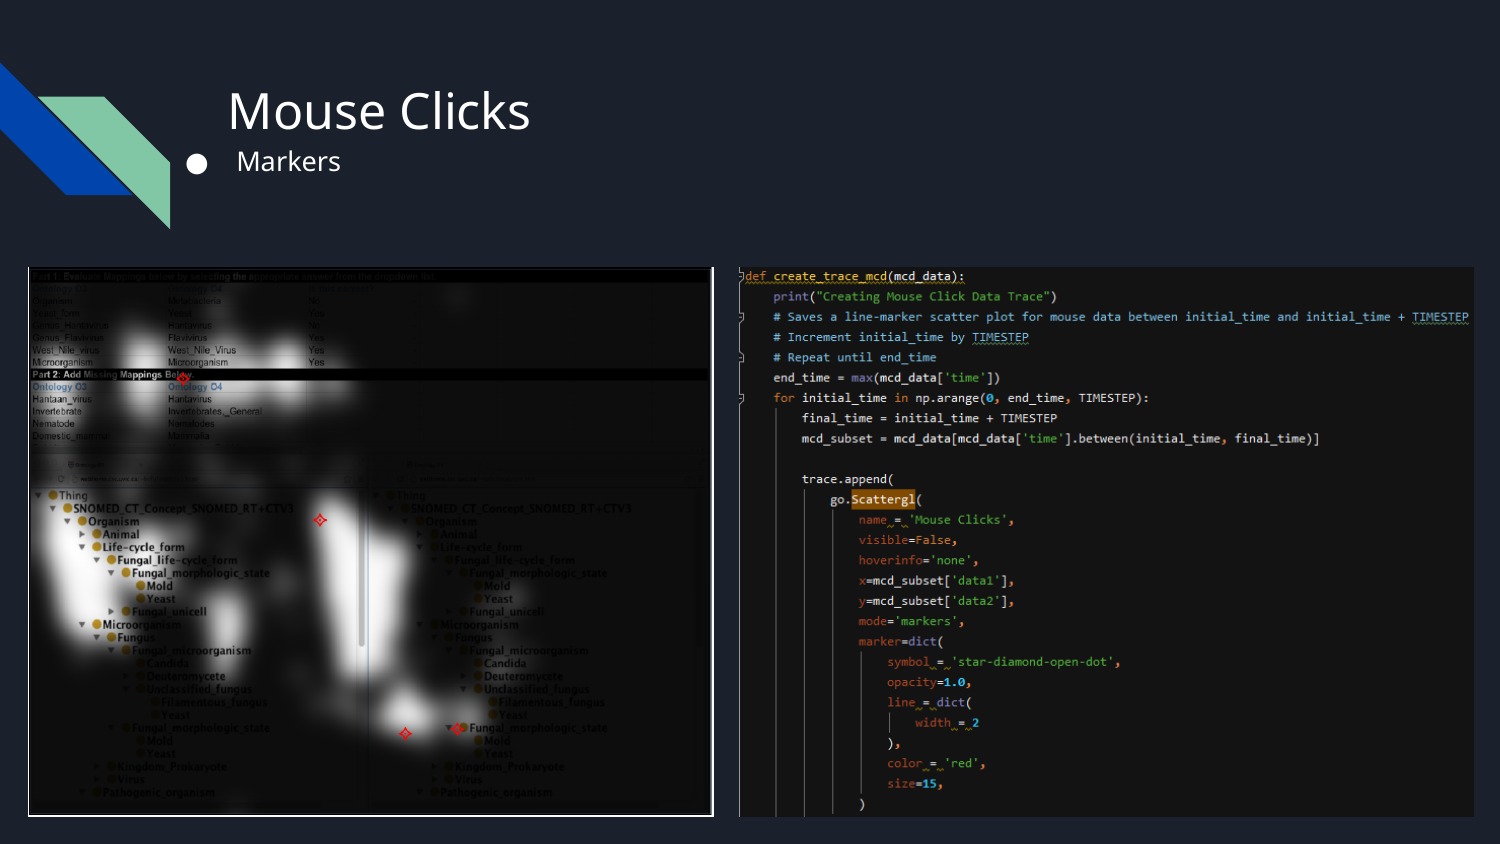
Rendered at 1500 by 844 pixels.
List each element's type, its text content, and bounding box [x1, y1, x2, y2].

picture [739, 267, 1474, 817]
title Mouse Clicks [212, 64, 1368, 215]
list Markers [146, 124, 774, 201]
picture [27, 267, 714, 817]
